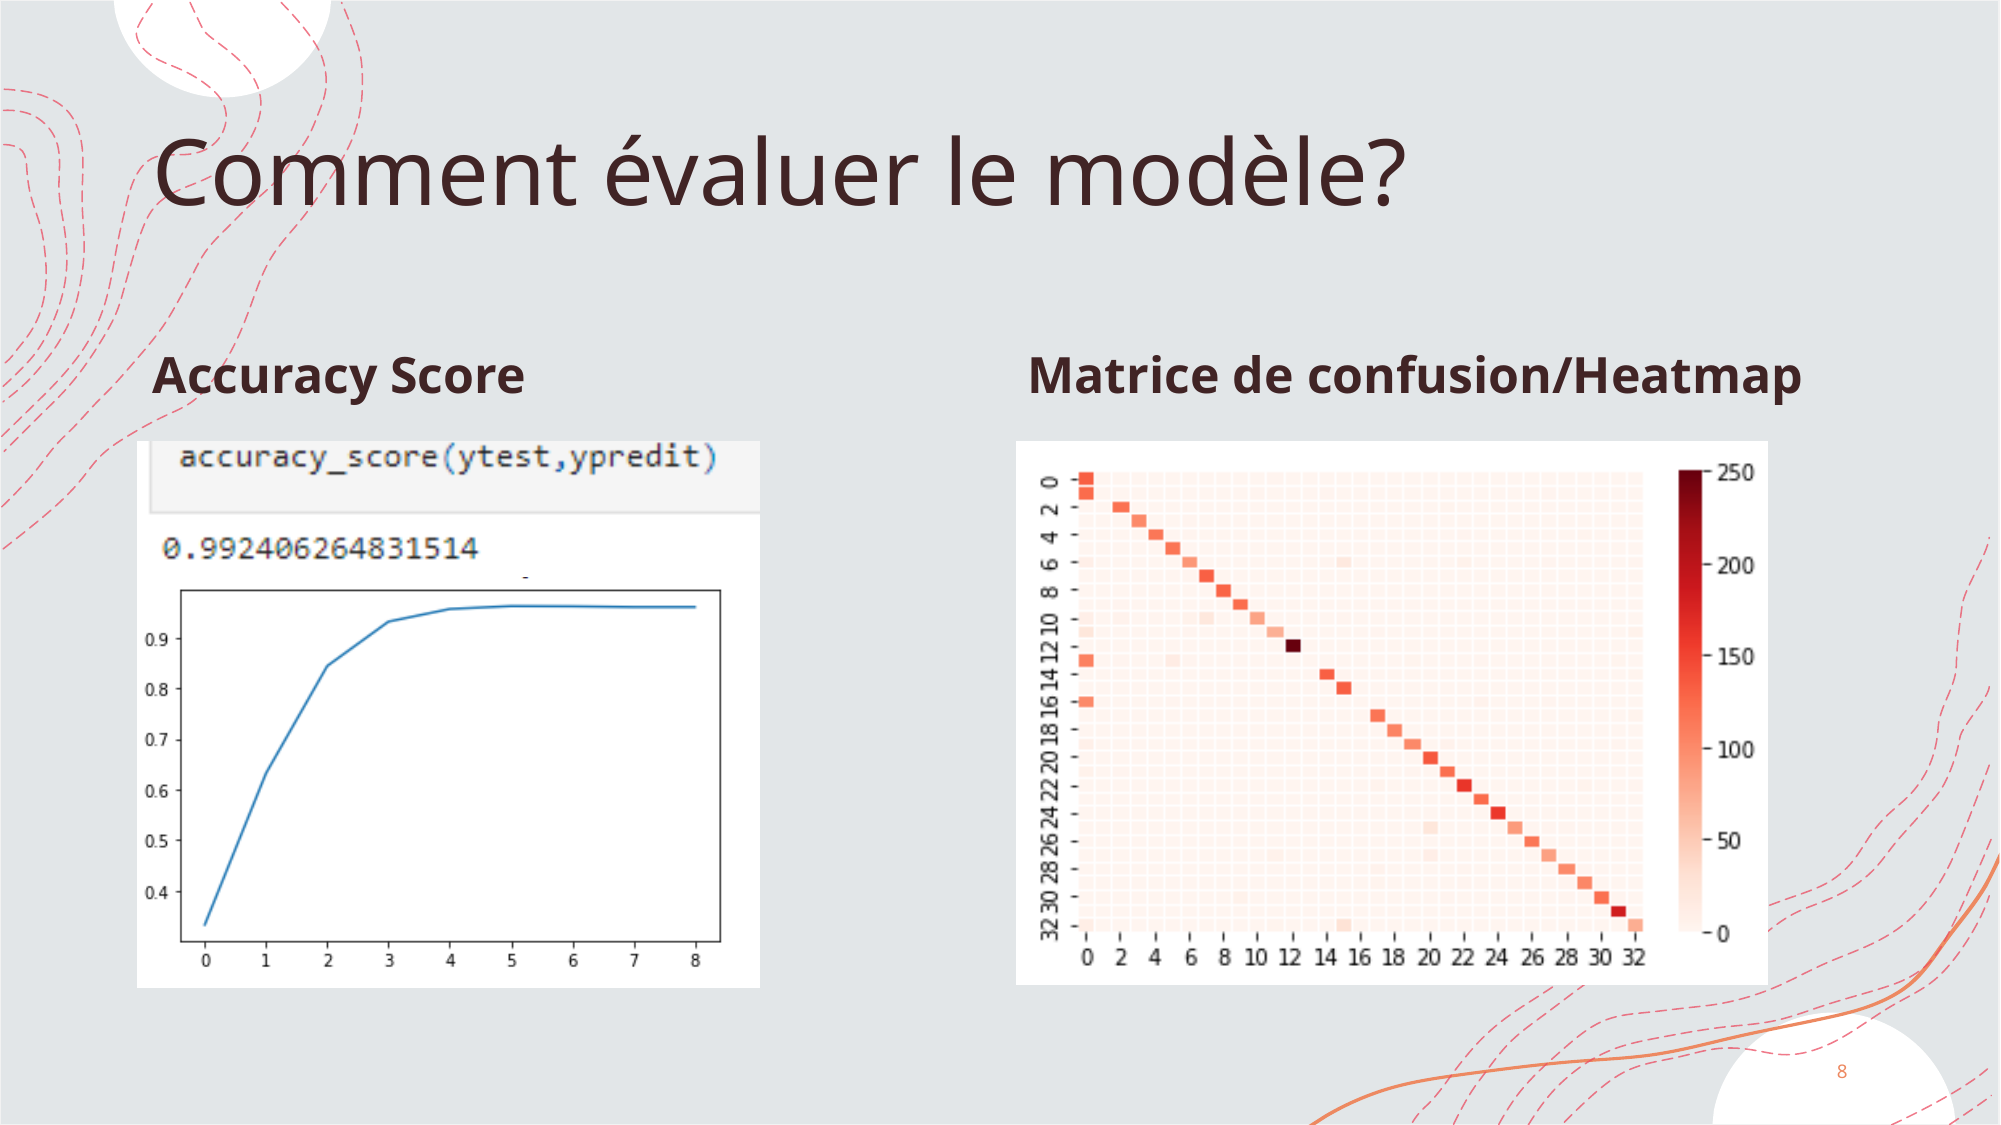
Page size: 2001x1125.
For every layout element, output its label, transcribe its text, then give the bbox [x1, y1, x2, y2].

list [1016, 441, 1768, 985]
list Accuracy Score [137, 275, 984, 411]
picture [137, 577, 760, 988]
slide_number 8 [1625, 1042, 1863, 1103]
list Matrice de confusion/Heatmap [1012, 275, 1863, 411]
title Comment évaluer le modèle? [137, 59, 1863, 278]
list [137, 441, 760, 577]
